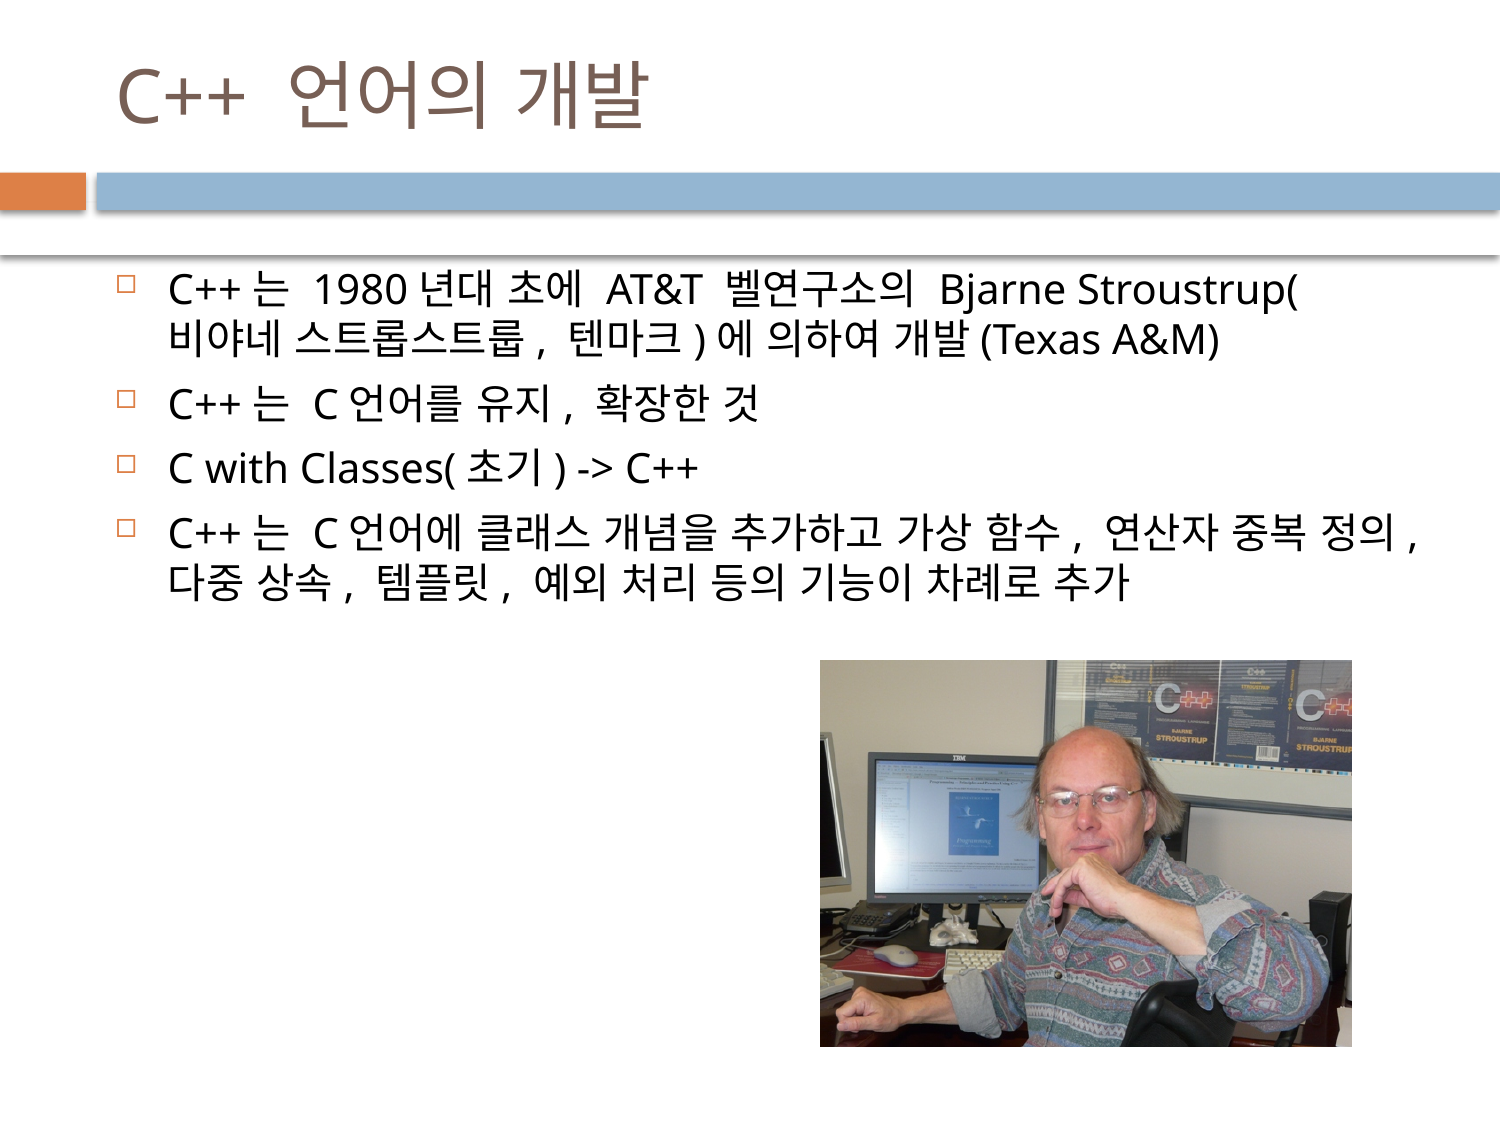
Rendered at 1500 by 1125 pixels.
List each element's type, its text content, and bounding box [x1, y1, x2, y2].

text_box [0, 0, 1500, 75]
list C++는 1980년대 초에 AT&T 벨연구소의 Bjarne Stroustrup(비야네 스트롭스트룹, 텐마크)에 의하여 개발(Texas A&M) C++는 C언어를 유지, 확장한 것 C with Classes(초기) -> C++ C++는 C언어에 클래스 개념을 추가하고 가상 함수, 연산자 중복 정의, 다중 상속, 템플릿, 예외 처리 등의 기능이 차례로 추가 [100, 255, 1438, 435]
picture [820, 659, 1352, 1048]
list C++는 1980년대 초에 AT&T 벨연구소의 Bjarne Stroustrup(비야네 스트롭스트룹, 텐마크)에 의하여 개발(Texas A&M) C++는 C언어를 유지, 확장한 것 C with Classes(초기) -> C++ C++는 C언어에 클래스 개념을 추가하고 가상 함수, 연산자 중복 정의, 다중 상속, 템플릿, 예외 처리 등의 기능이 차례로 추가 [100, 436, 1438, 1083]
title C++ 언어의 개발 [100, 75, 1438, 149]
